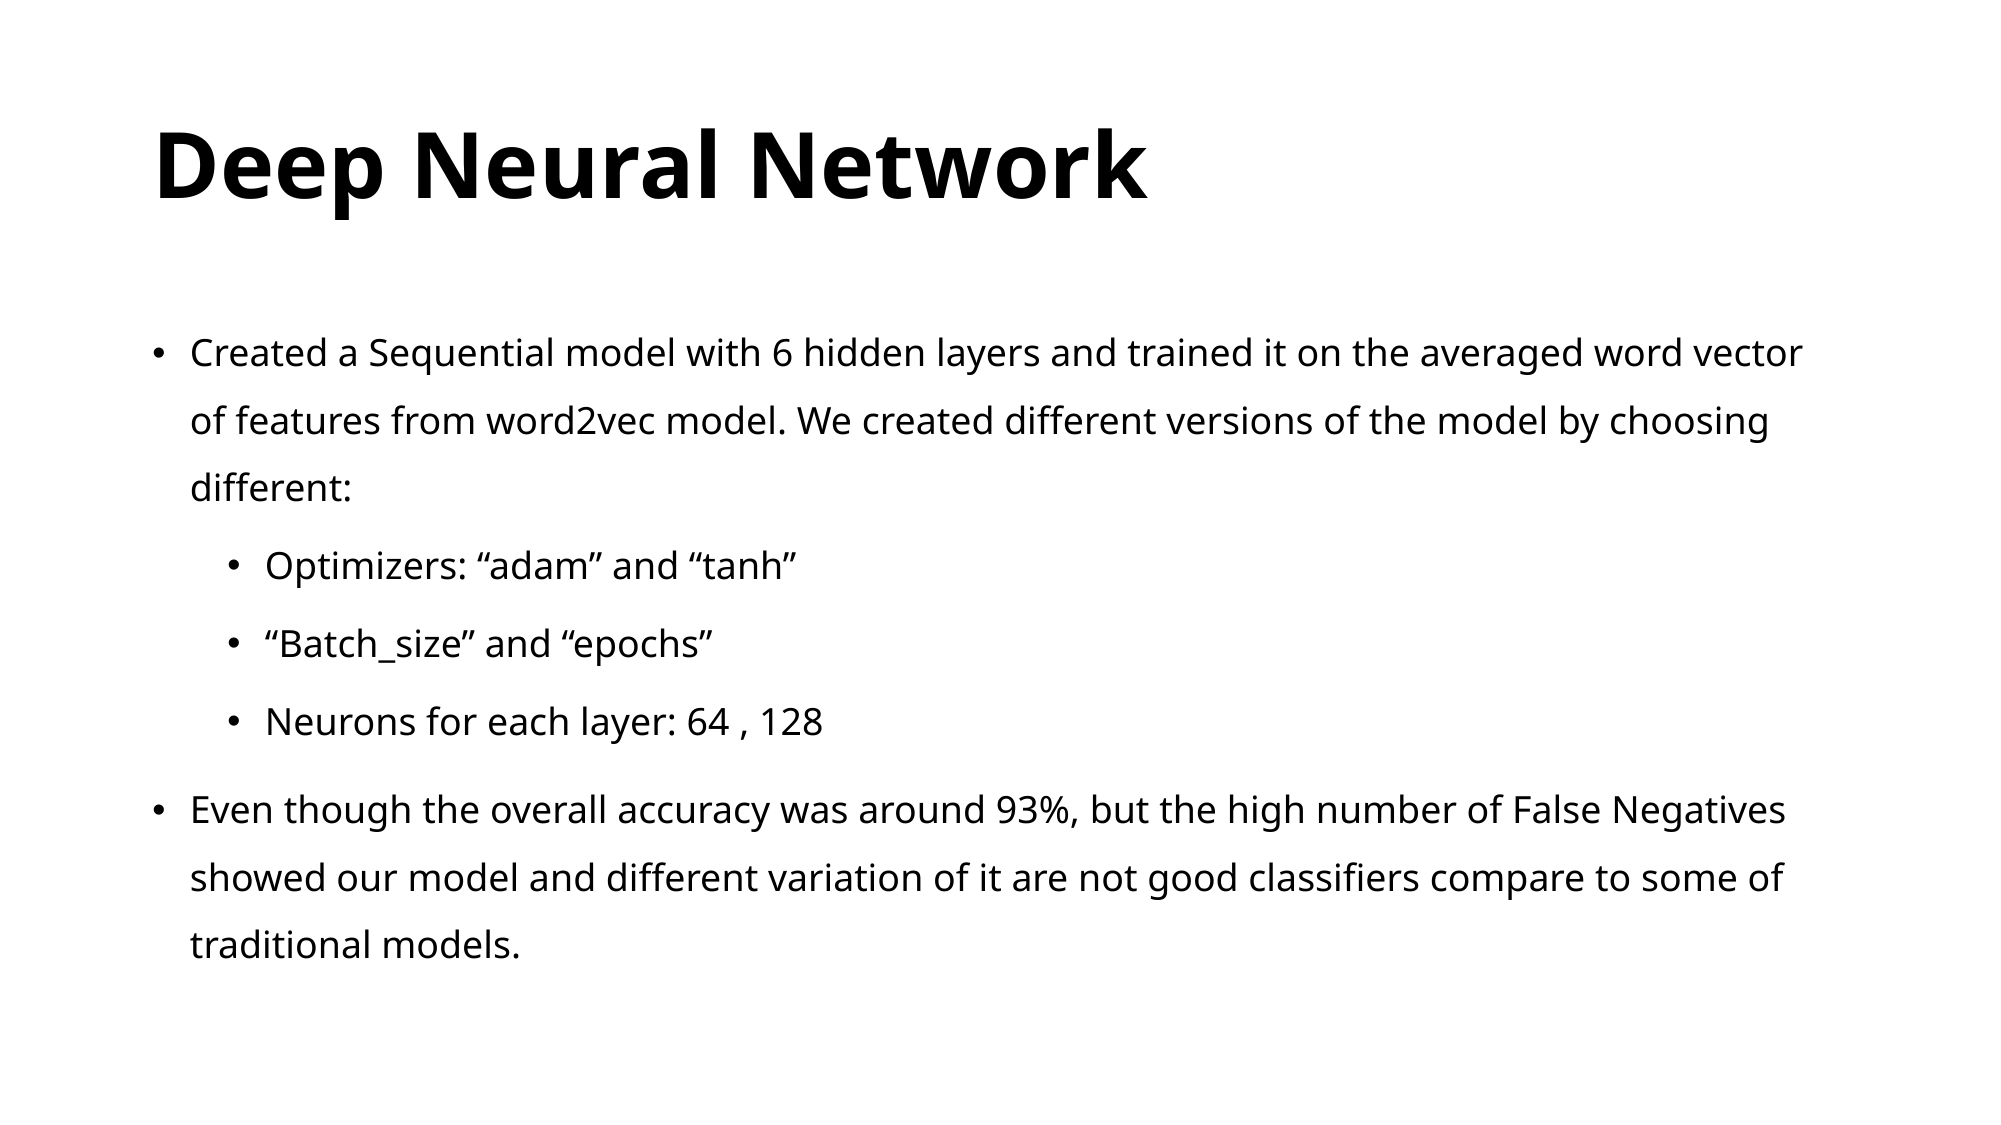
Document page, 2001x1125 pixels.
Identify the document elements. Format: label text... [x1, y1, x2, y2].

title Deep Neural Network [137, 59, 1863, 278]
list Created a Sequential model with 6 hidden layers and trained it on the averaged word vector of features from word2vec model. We created different versions of the model by choosing different: Optimizers: “adam” and “tanh” “Batch_size” and “epochs” Neurons for each layer: 64 , 128 Even though the overall accuracy was around 93%, but the high number of False Negatives showed our model and different variation of it are not good classifiers compare to some of traditional models. [137, 299, 1863, 1014]
